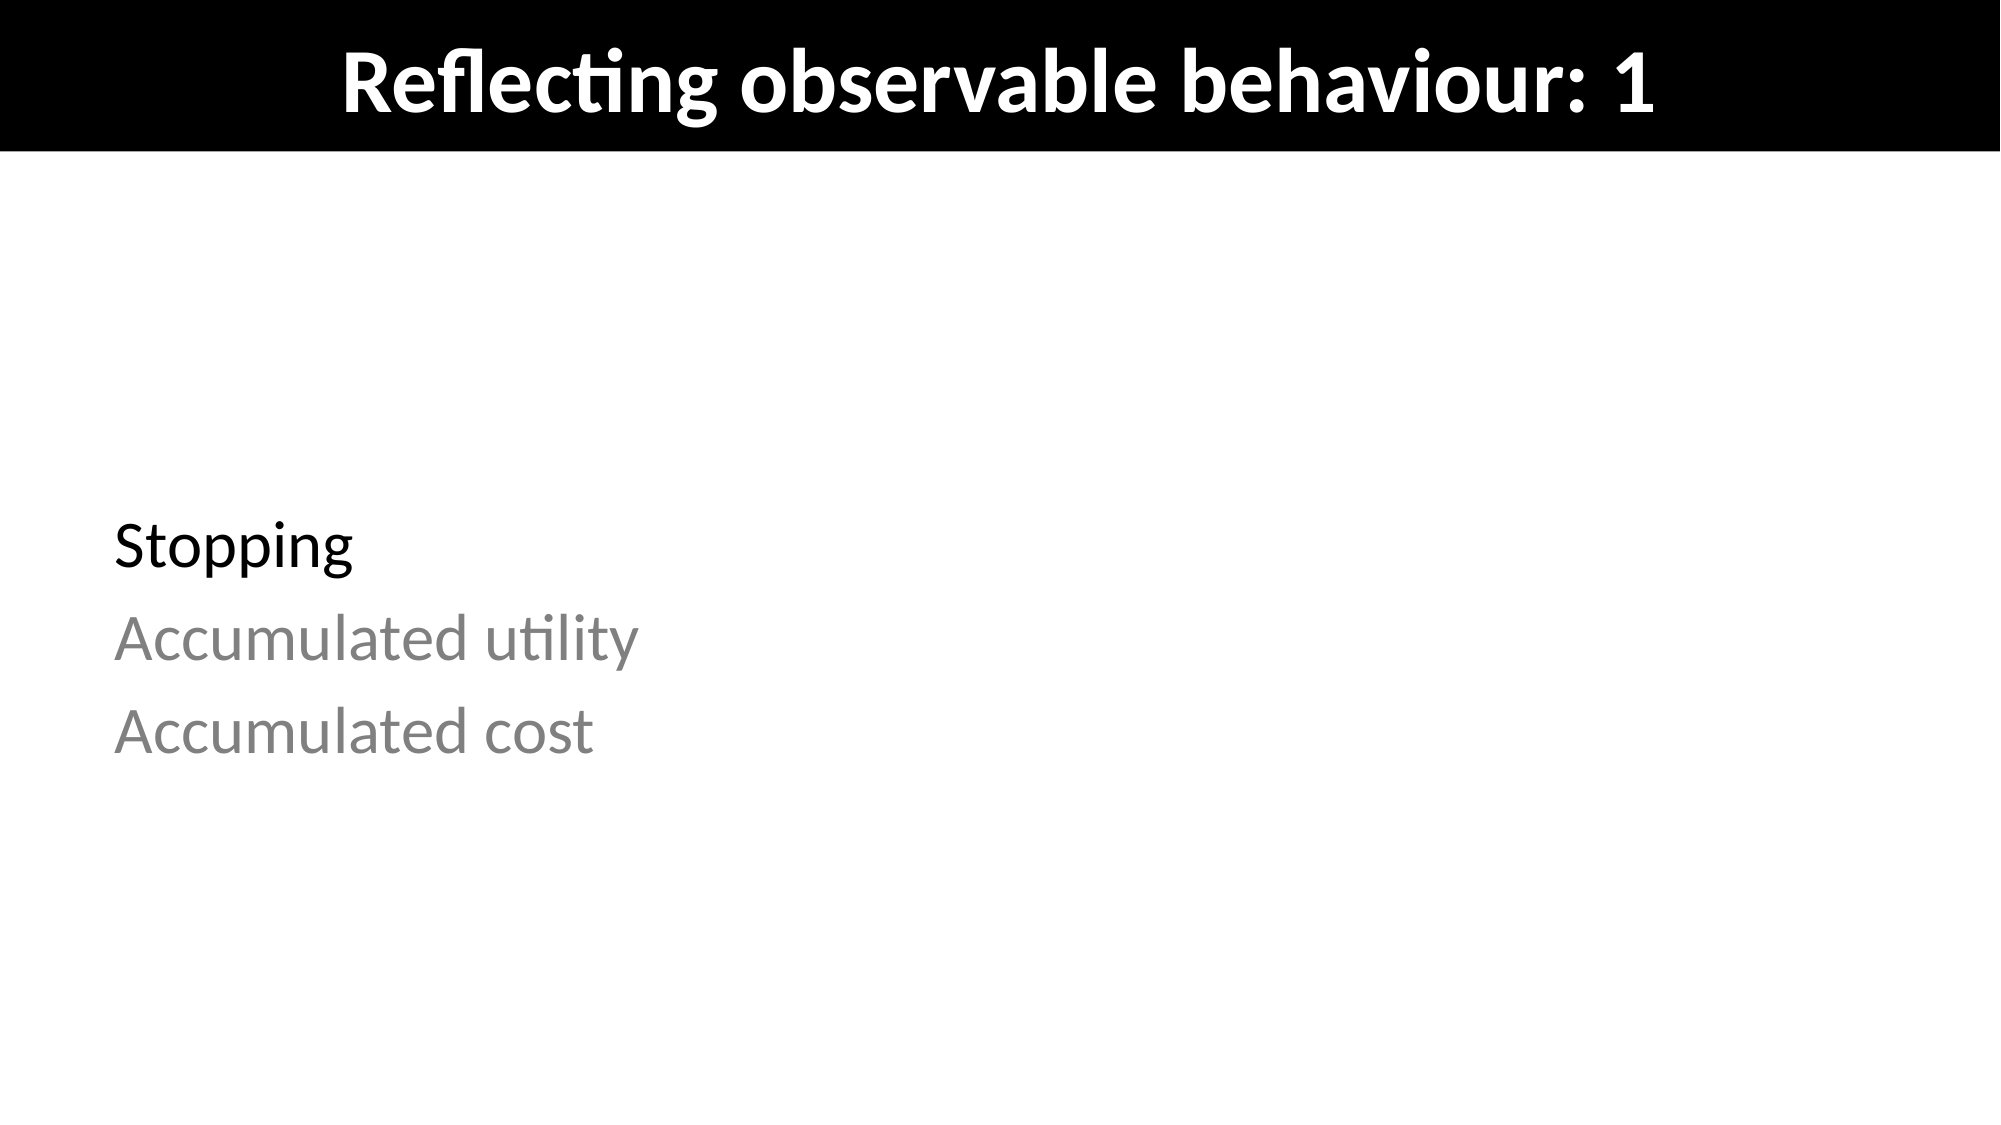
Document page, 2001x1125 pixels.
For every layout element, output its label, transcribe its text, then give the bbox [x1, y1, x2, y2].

title Reflecting observable behaviour: 1 [0, 0, 2000, 152]
list Stopping Accumulated utility Accumulated cost [99, 262, 984, 1005]
